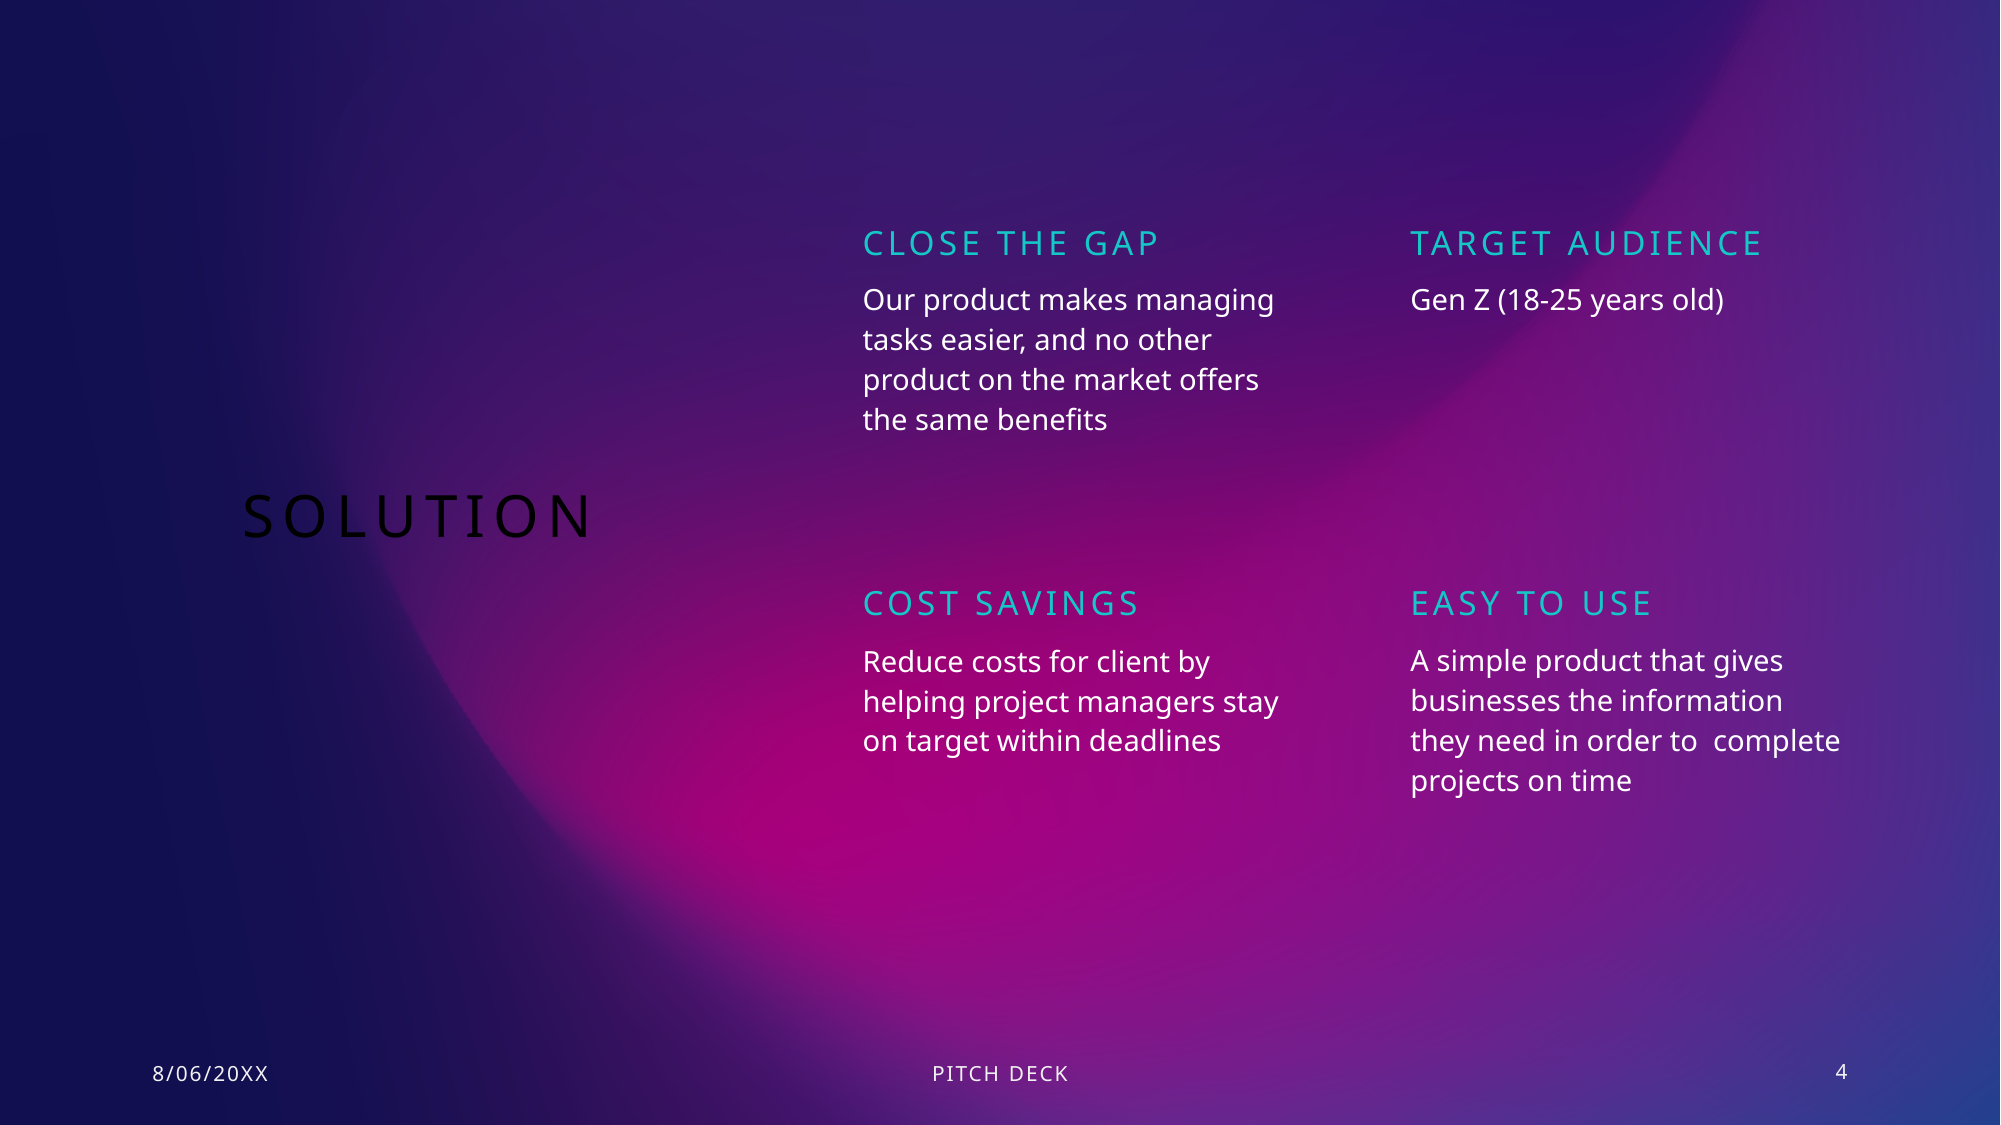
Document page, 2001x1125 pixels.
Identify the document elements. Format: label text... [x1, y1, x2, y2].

list Cost savings [847, 579, 1317, 630]
list Gen Z (18-25 years old) [1395, 268, 1865, 511]
footer PITCH DECK [662, 1042, 1338, 1103]
list Close the gap [847, 219, 1317, 268]
list Easy to use [1395, 579, 1865, 629]
list A simple product that gives businesses the information they need in order to complete projects on time [1395, 629, 1865, 881]
slide_number 4 [1412, 1042, 1863, 1103]
list Our product makes managing tasks easier, and no other product on the market offers the same benefits [847, 268, 1317, 518]
picture [0, 0, 2000, 1125]
list Reduce costs for client by helping project managers stay on target within deadlines [847, 630, 1317, 882]
list Target audience [1395, 219, 1865, 268]
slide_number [137, 1042, 588, 1103]
title Solution [227, 454, 713, 640]
